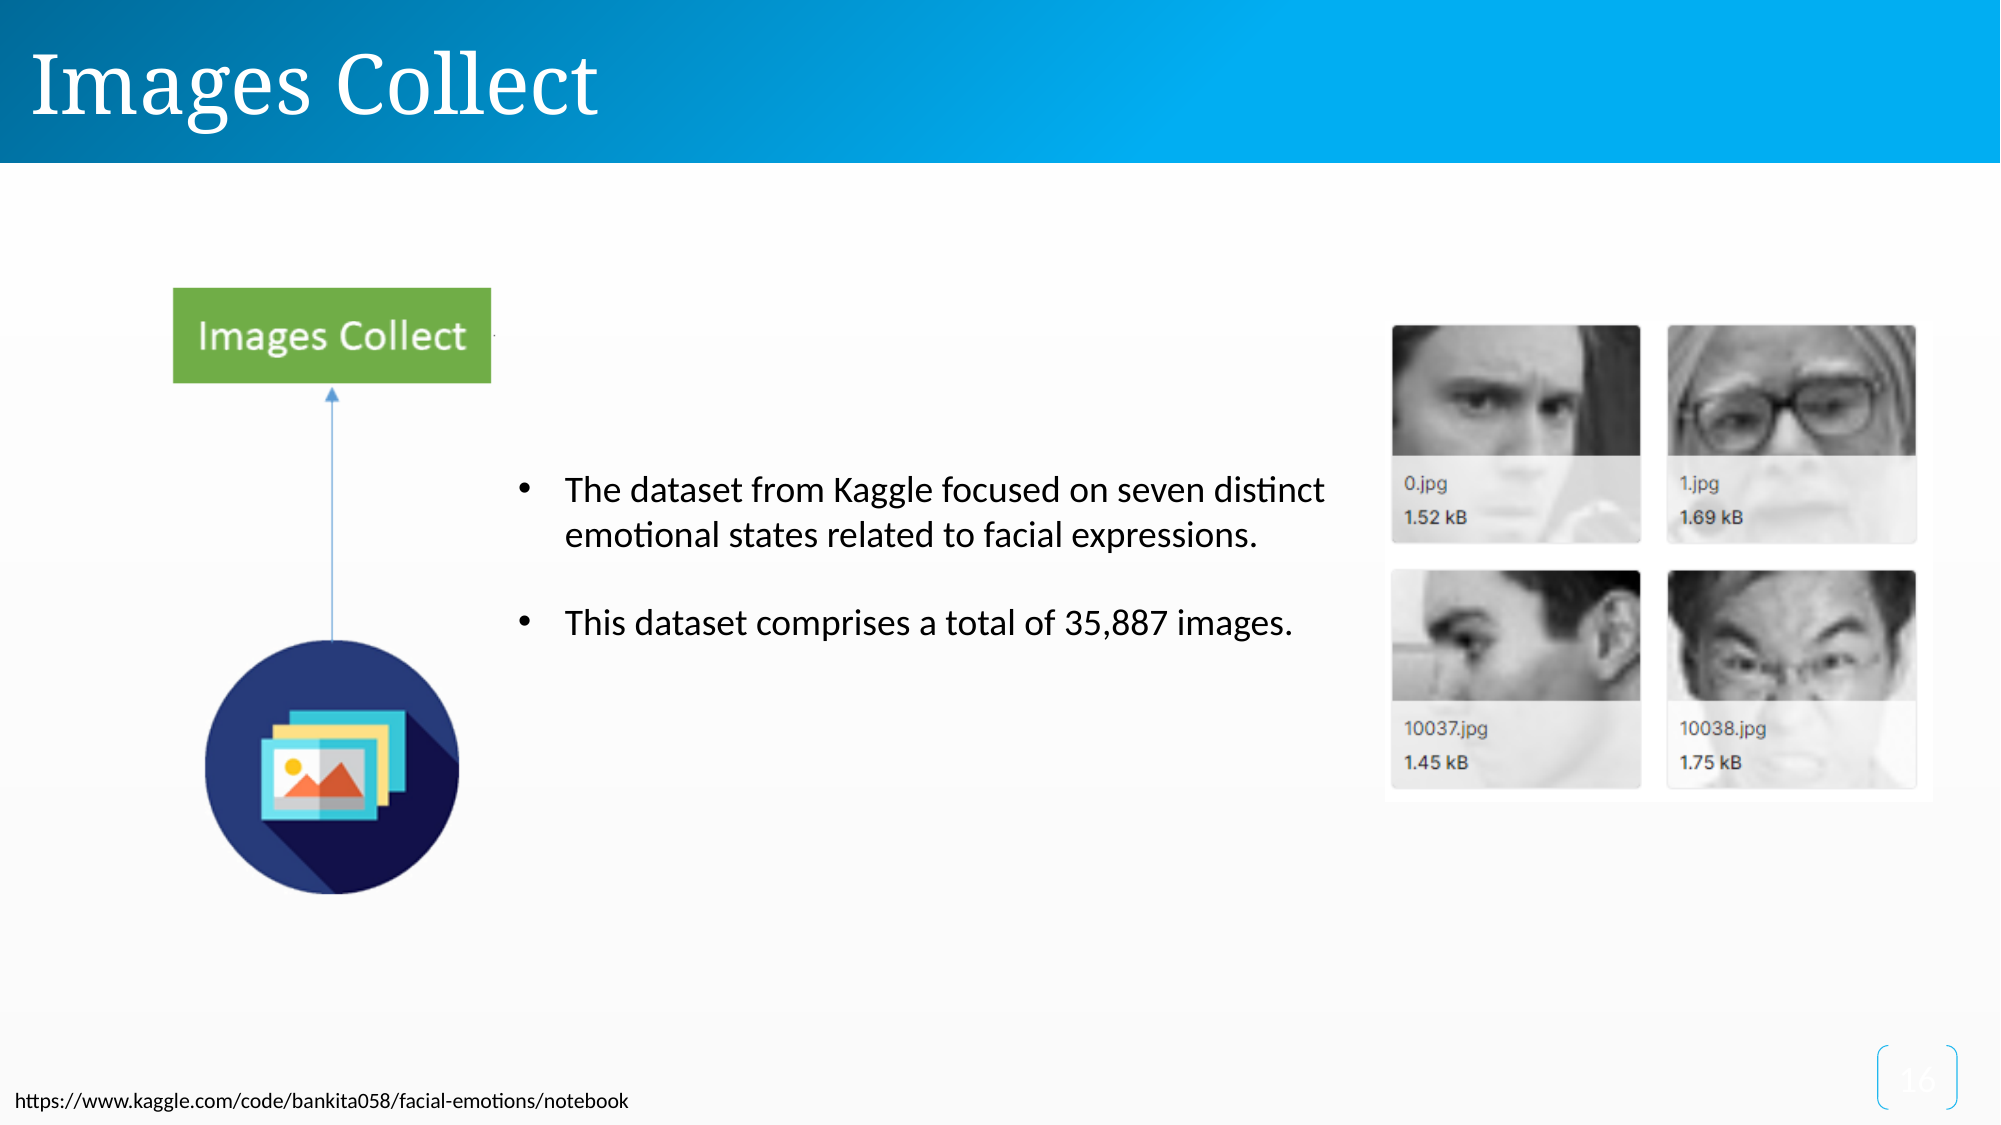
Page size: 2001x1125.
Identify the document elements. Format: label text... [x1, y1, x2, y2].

text_box The dataset from Kaggle focused on seven distinct emotional states related to facial expressions. [503, 457, 1378, 563]
text_box Images Collect [15, 23, 1709, 139]
text_box https://www.kaggle.com/code/bankita058/facial-emotions/notebook [0, 1079, 750, 1121]
picture [1385, 321, 1933, 802]
text_box This dataset comprises a total of 35,887 images. [503, 590, 1378, 651]
text_box 16 [1877, 1044, 1958, 1110]
picture [62, 244, 496, 931]
text_box [0, 0, 2000, 163]
